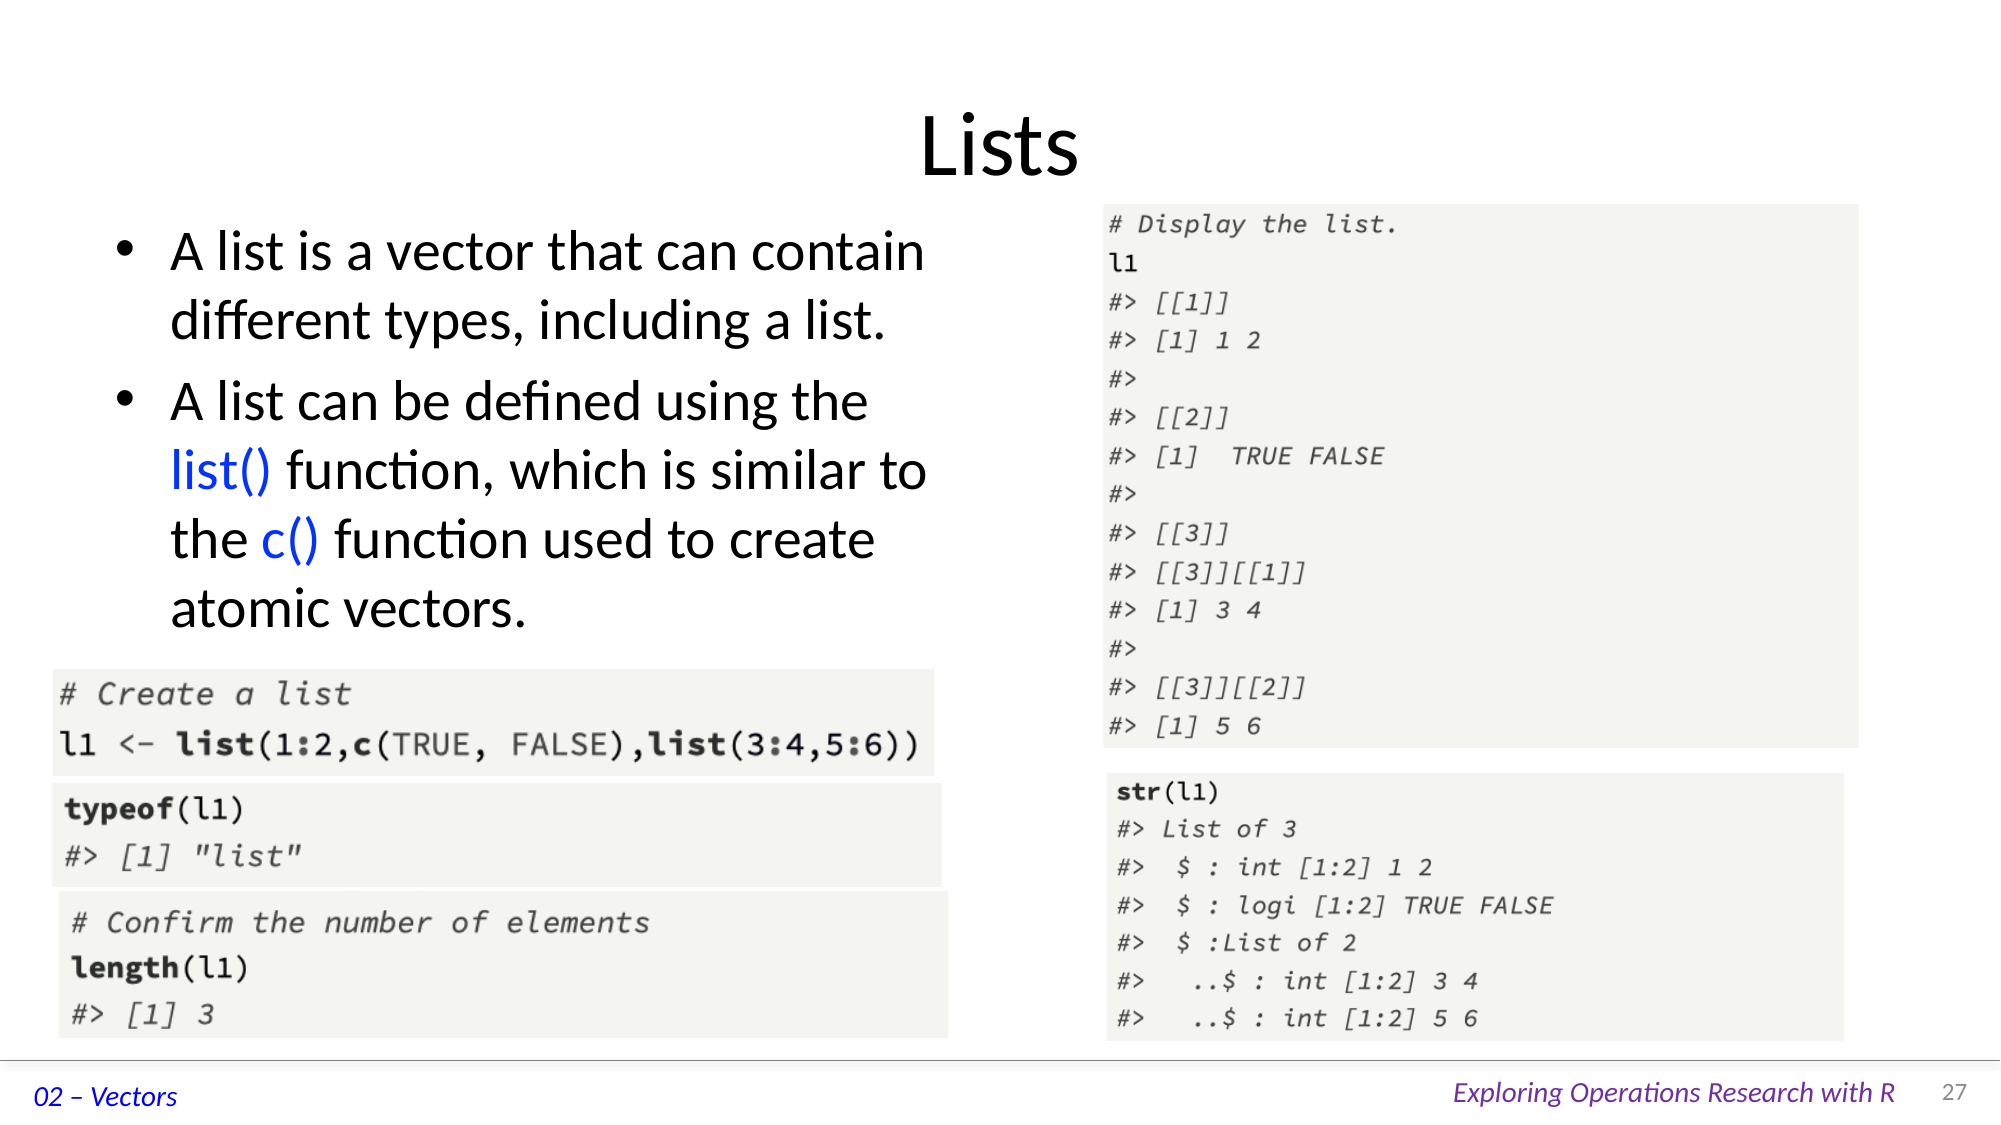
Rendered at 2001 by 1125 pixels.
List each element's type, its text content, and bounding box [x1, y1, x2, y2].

slide_number 27 [1899, 1060, 1983, 1120]
picture [52, 891, 949, 1038]
picture [1102, 204, 1859, 749]
title Lists [99, 45, 1900, 233]
list A list is a vector that can contain different types, including a list. A list can be defined using the list() function, which is similar to the c() function used to create atomic vectors. [99, 205, 949, 721]
picture [44, 661, 943, 887]
picture [1103, 773, 1844, 1041]
